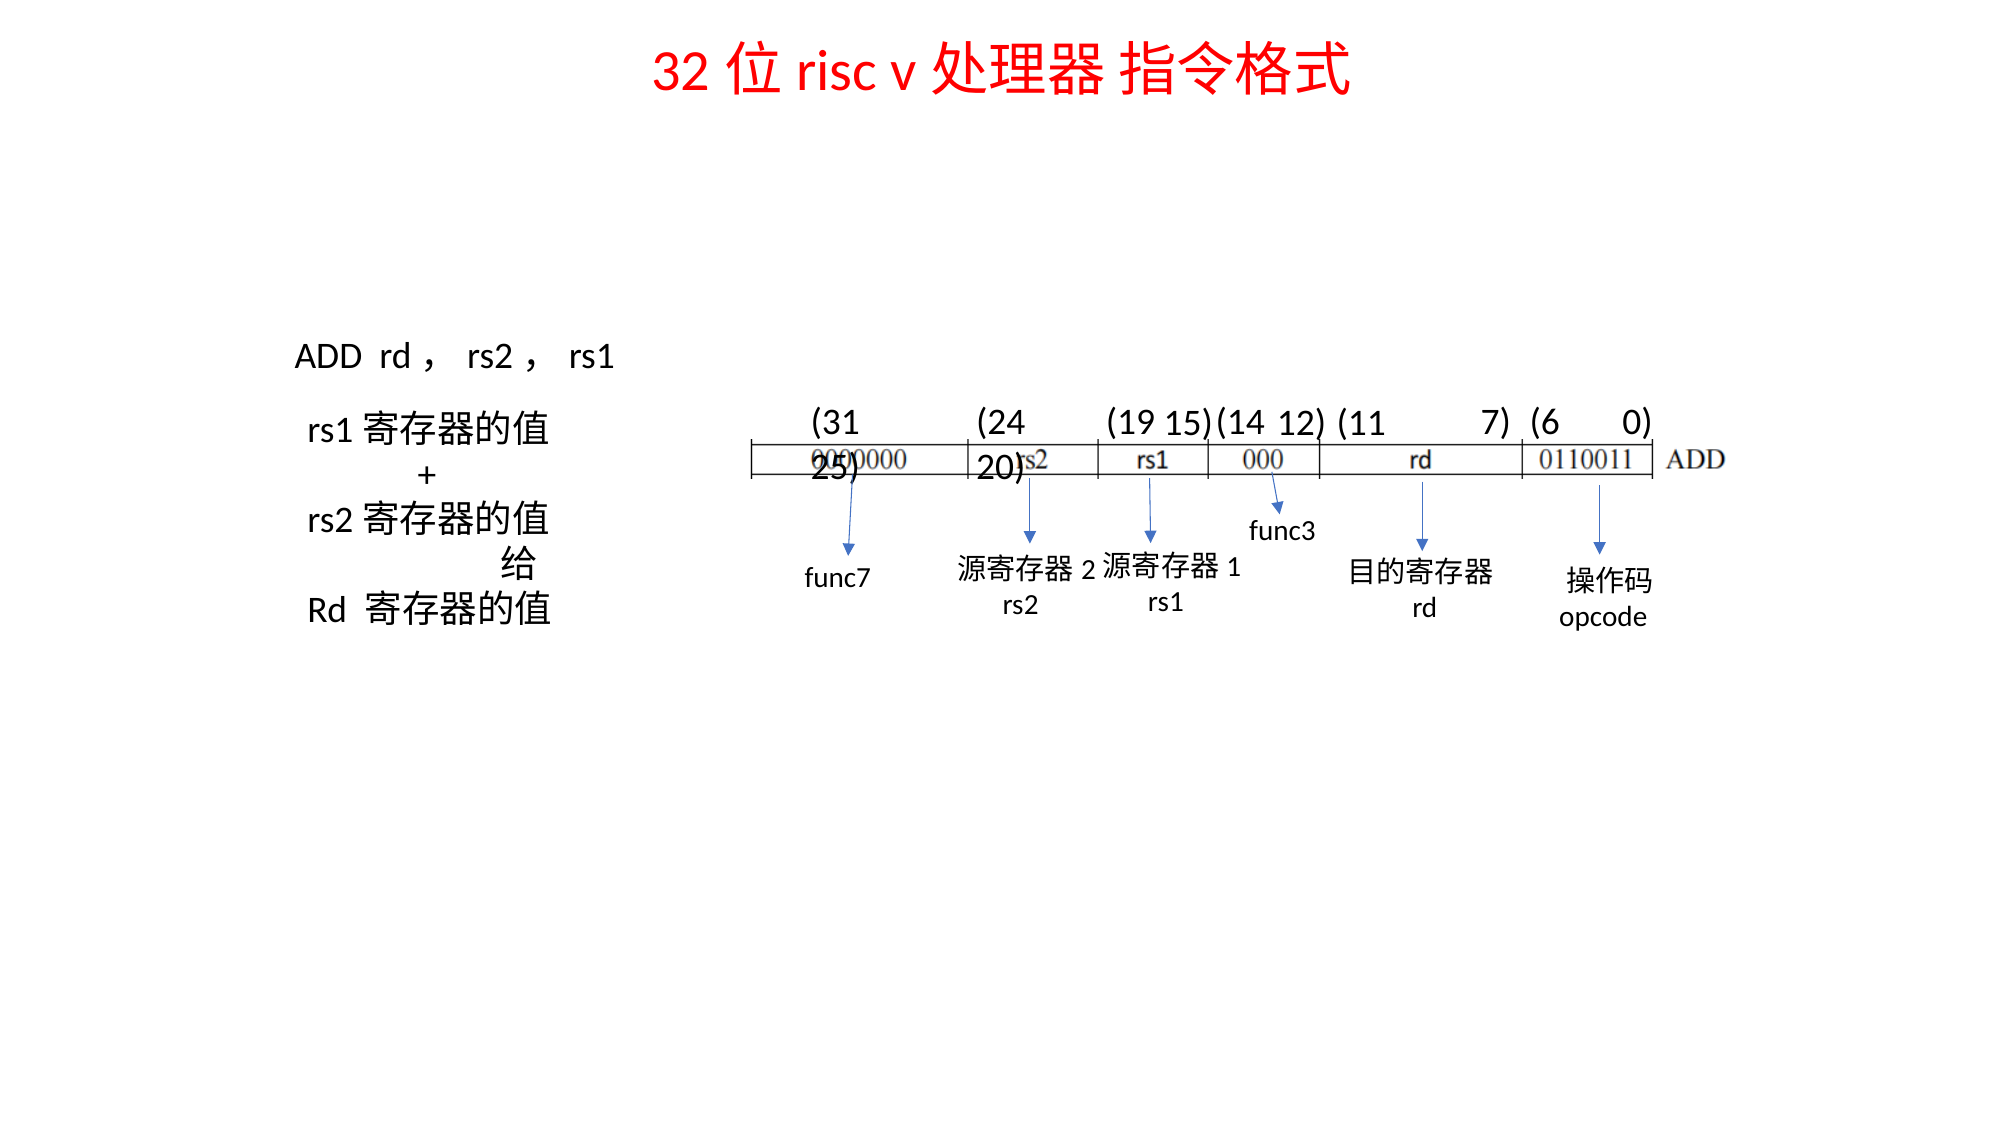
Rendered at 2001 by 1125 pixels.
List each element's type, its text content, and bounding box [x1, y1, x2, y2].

text_box rs1寄存器的值 + rs2寄存器的值 给 Rd 寄存器的值 [292, 398, 606, 638]
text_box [746, 389, 1782, 641]
text_box 32位risc v处理器 指令格式 [636, 24, 1474, 110]
text_box ADD rd，rs2，rs1 [279, 323, 711, 384]
